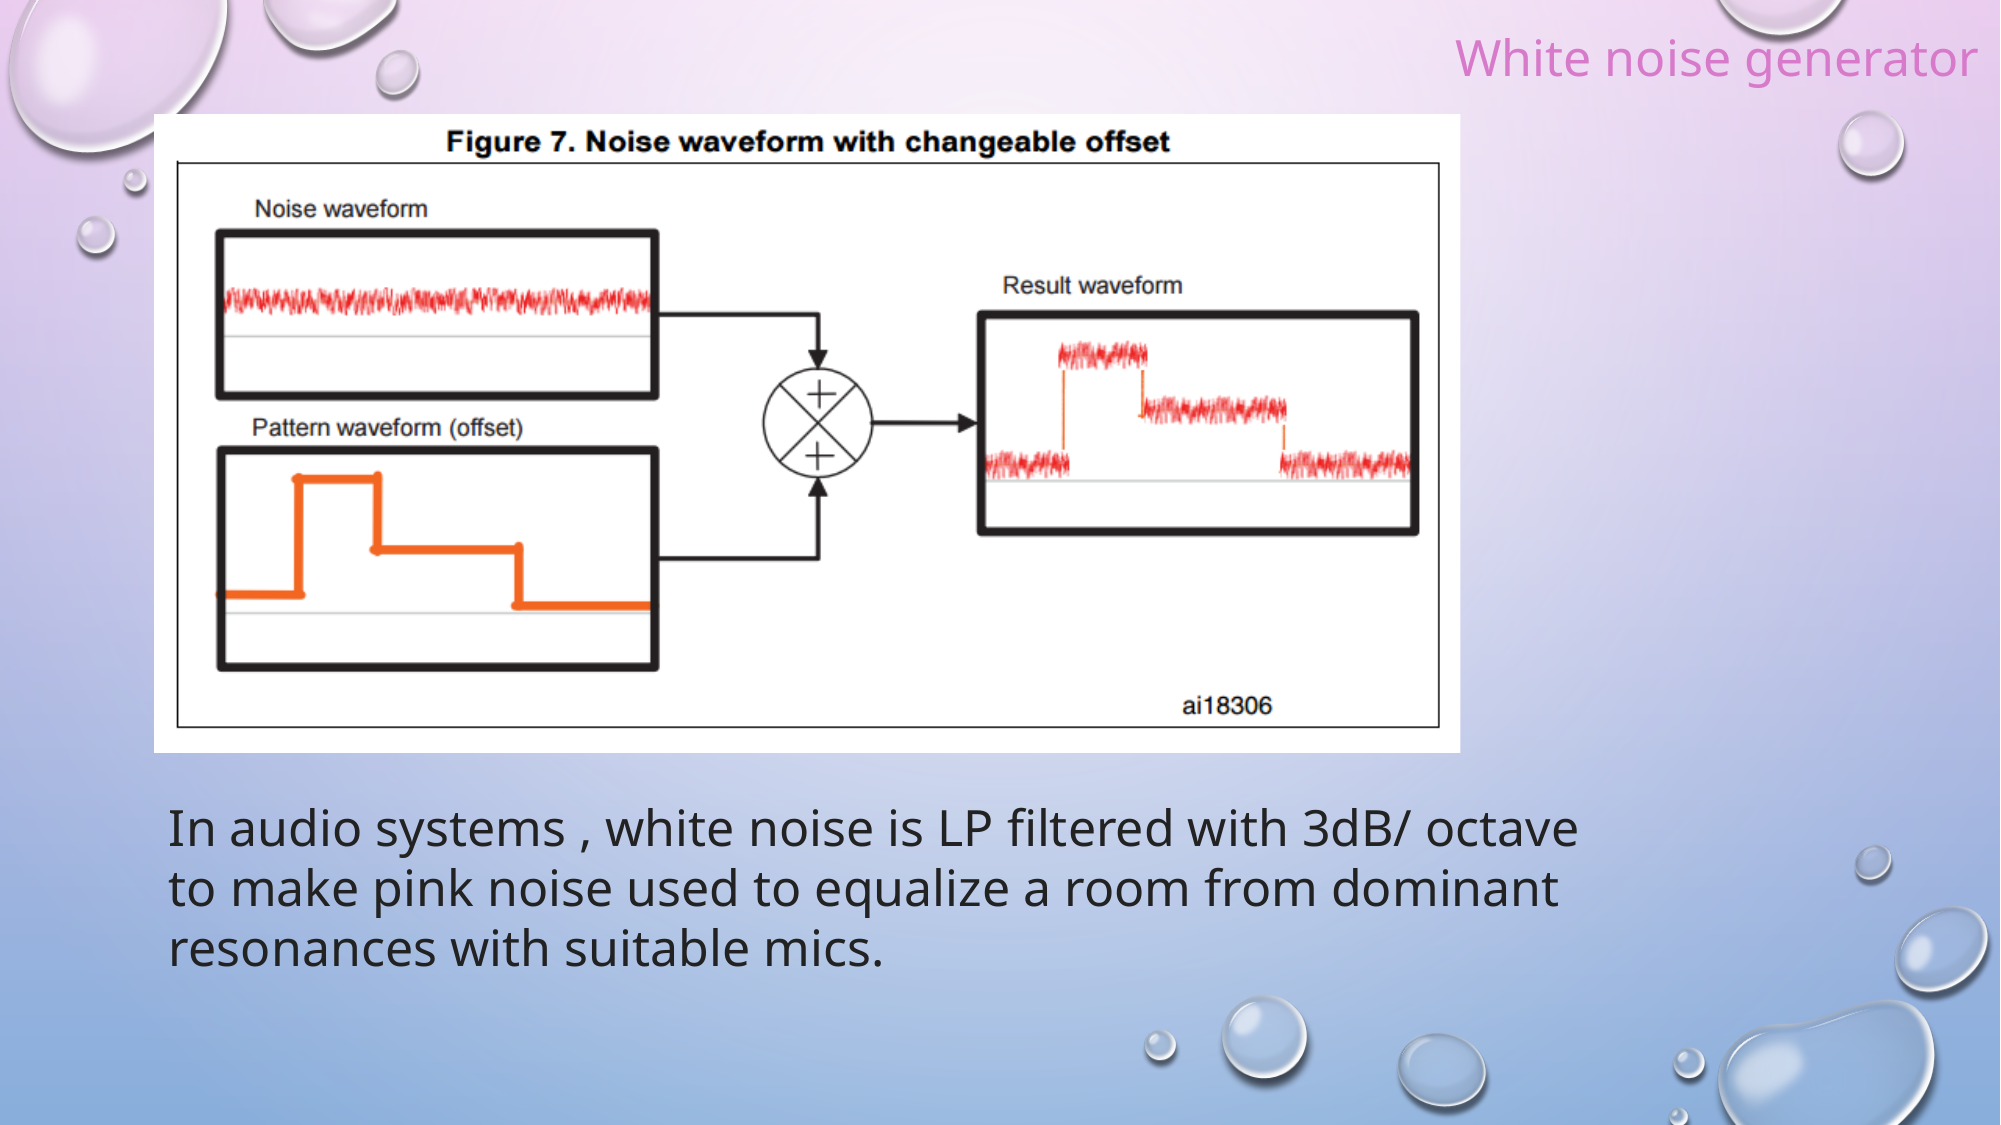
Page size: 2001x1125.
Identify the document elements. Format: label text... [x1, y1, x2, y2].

picture [0, 0, 2000, 1125]
text_box In audio systems , white noise is LP filtered with 3dB/ octave to make pink noise used to equalize a room from dominant resonances with suitable mics. [154, 789, 1644, 985]
text_box White noise generator [1440, 19, 1995, 94]
